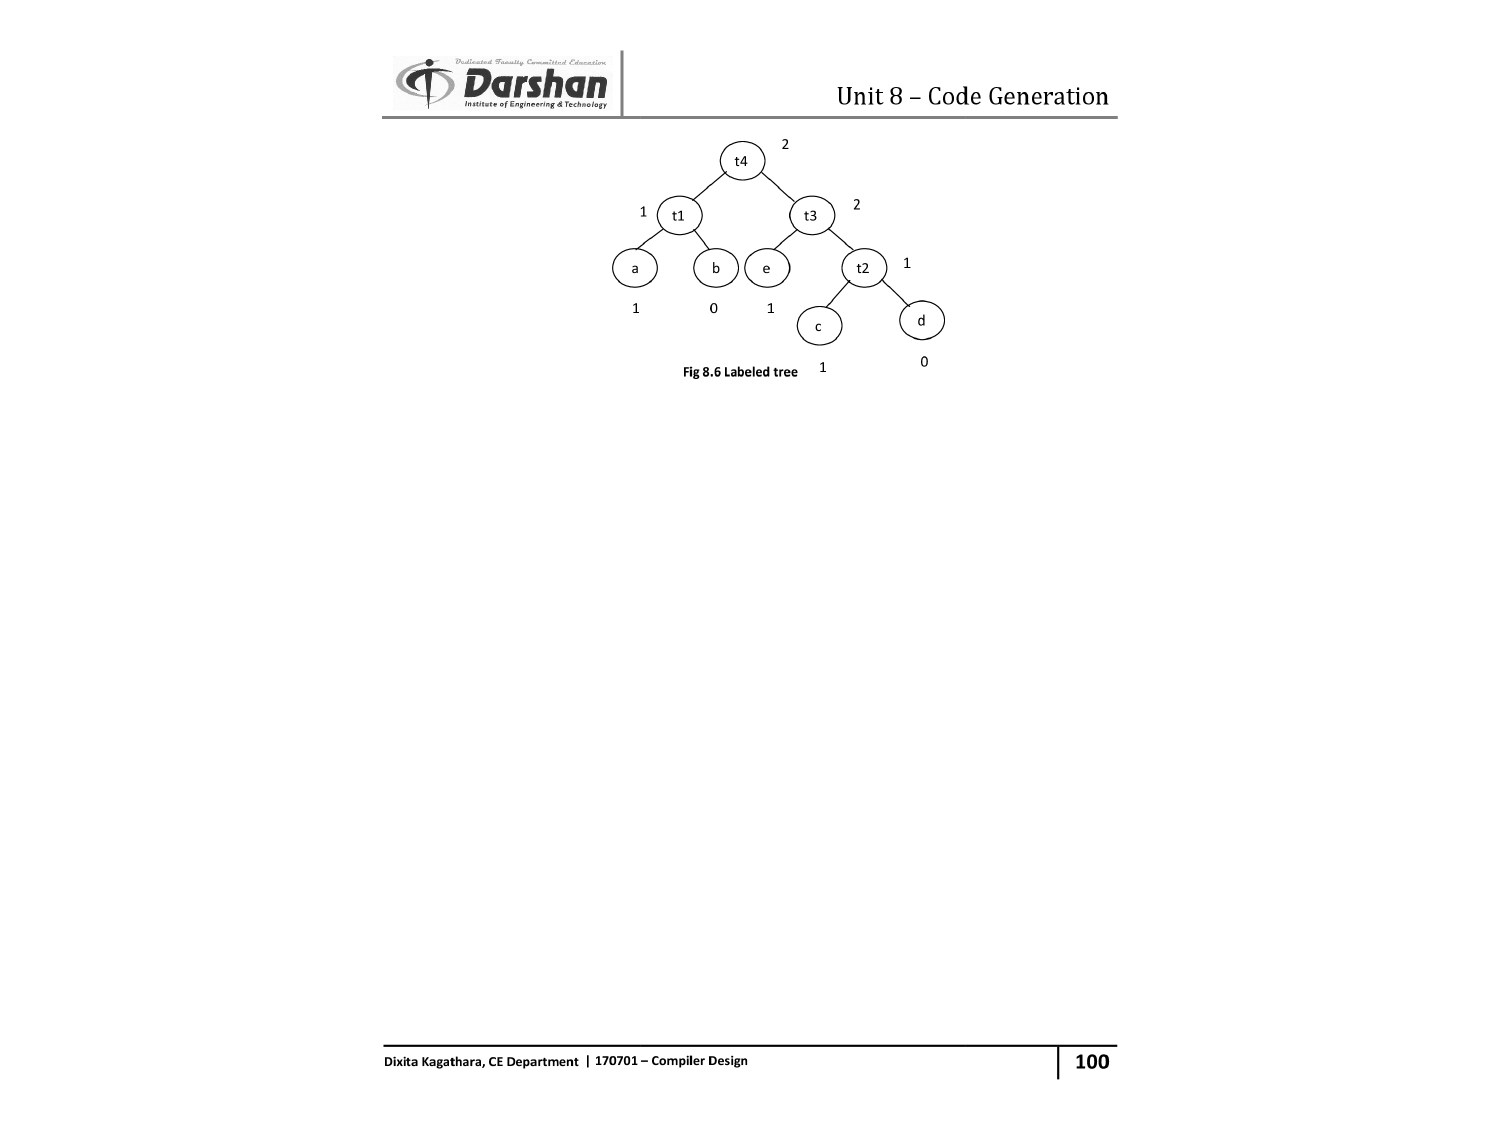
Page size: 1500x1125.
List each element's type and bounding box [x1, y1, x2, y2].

picture [313, 0, 1187, 1125]
